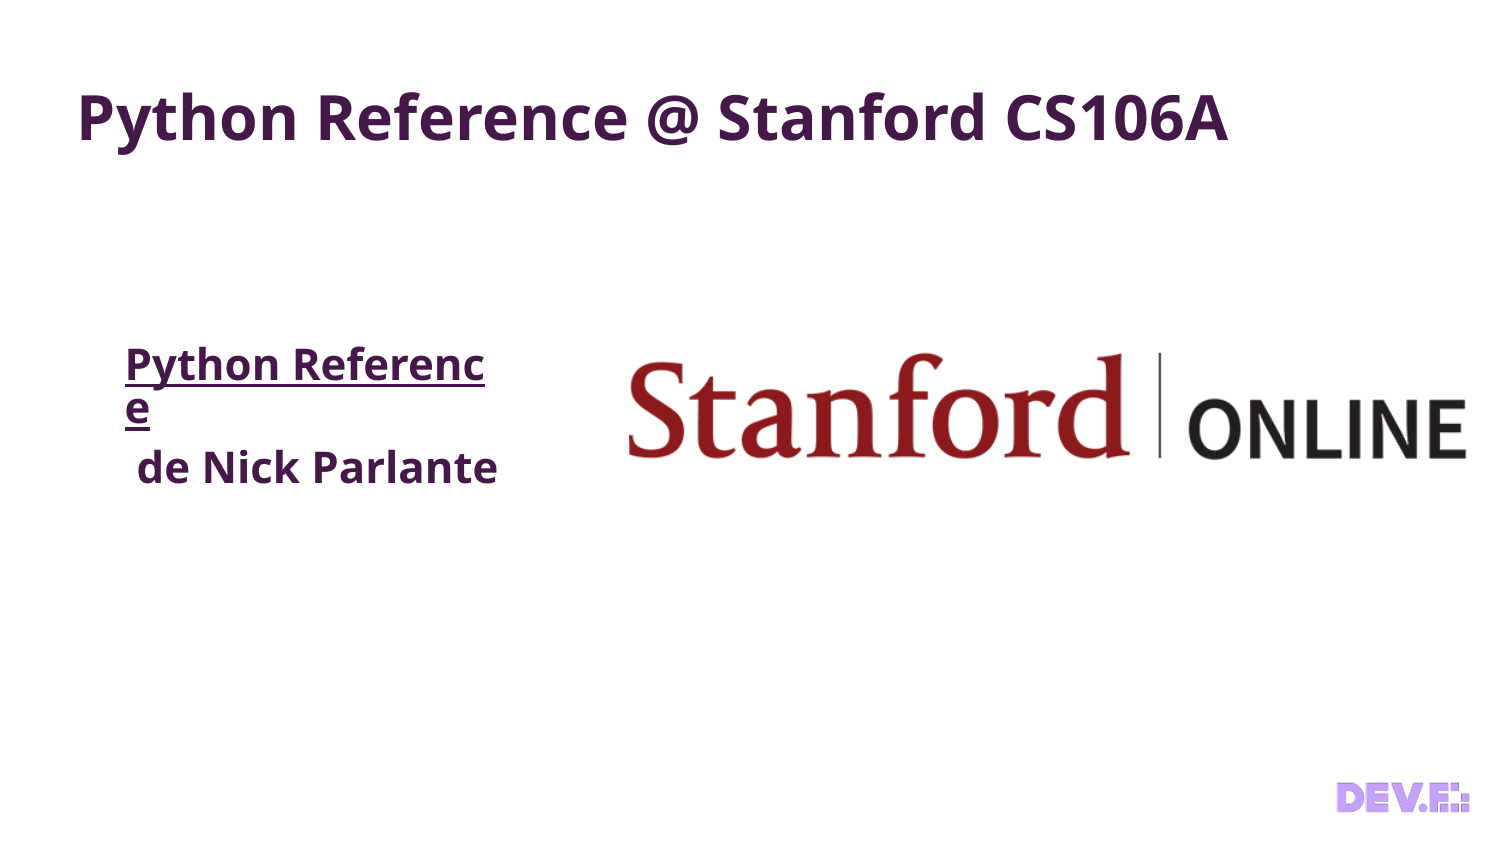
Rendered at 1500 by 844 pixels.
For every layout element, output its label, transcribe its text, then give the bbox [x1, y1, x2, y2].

picture [629, 211, 1470, 632]
picture [1330, 776, 1474, 818]
text_box Python Reference @ Stanford CS106A [61, 63, 1470, 256]
text_box Python Reference de Nick Parlante [109, 321, 515, 523]
